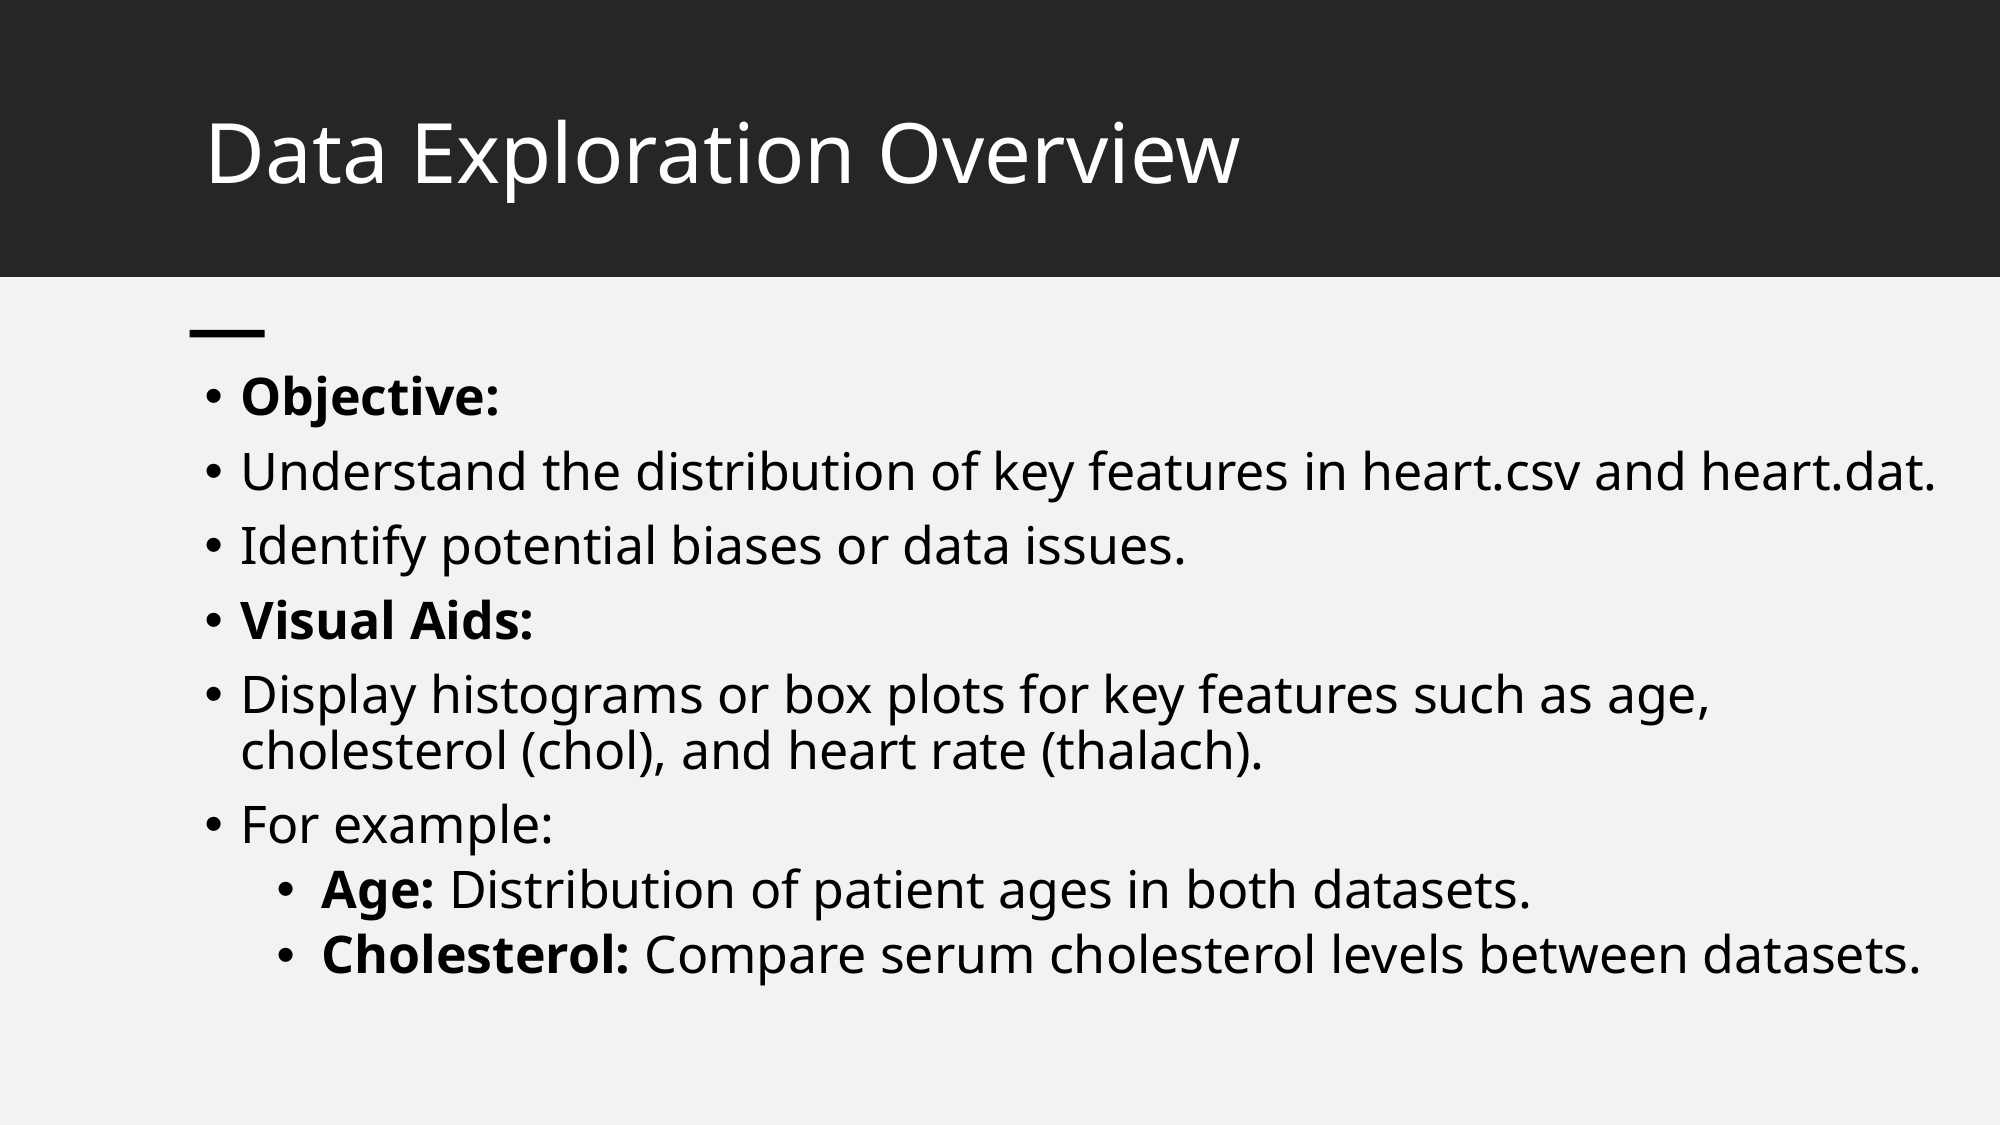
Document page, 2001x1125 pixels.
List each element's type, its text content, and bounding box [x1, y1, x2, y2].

text_box [0, 275, 2000, 1125]
title Data Exploration Overview [189, 104, 1812, 253]
text_box [188, 328, 266, 339]
text_box [0, 0, 2000, 275]
list Objective: Understand the distribution of key features in heart.csv and heart.dat. Identify potential biases or data issues. Visual Aids: Display histograms or box plots for key features such as age, cholesterol (chol), and heart rate (thalach). For example: Age: Distribution of patient ages in both datasets. Cholesterol: Compare serum cholesterol levels between datasets. [189, 363, 1963, 1100]
